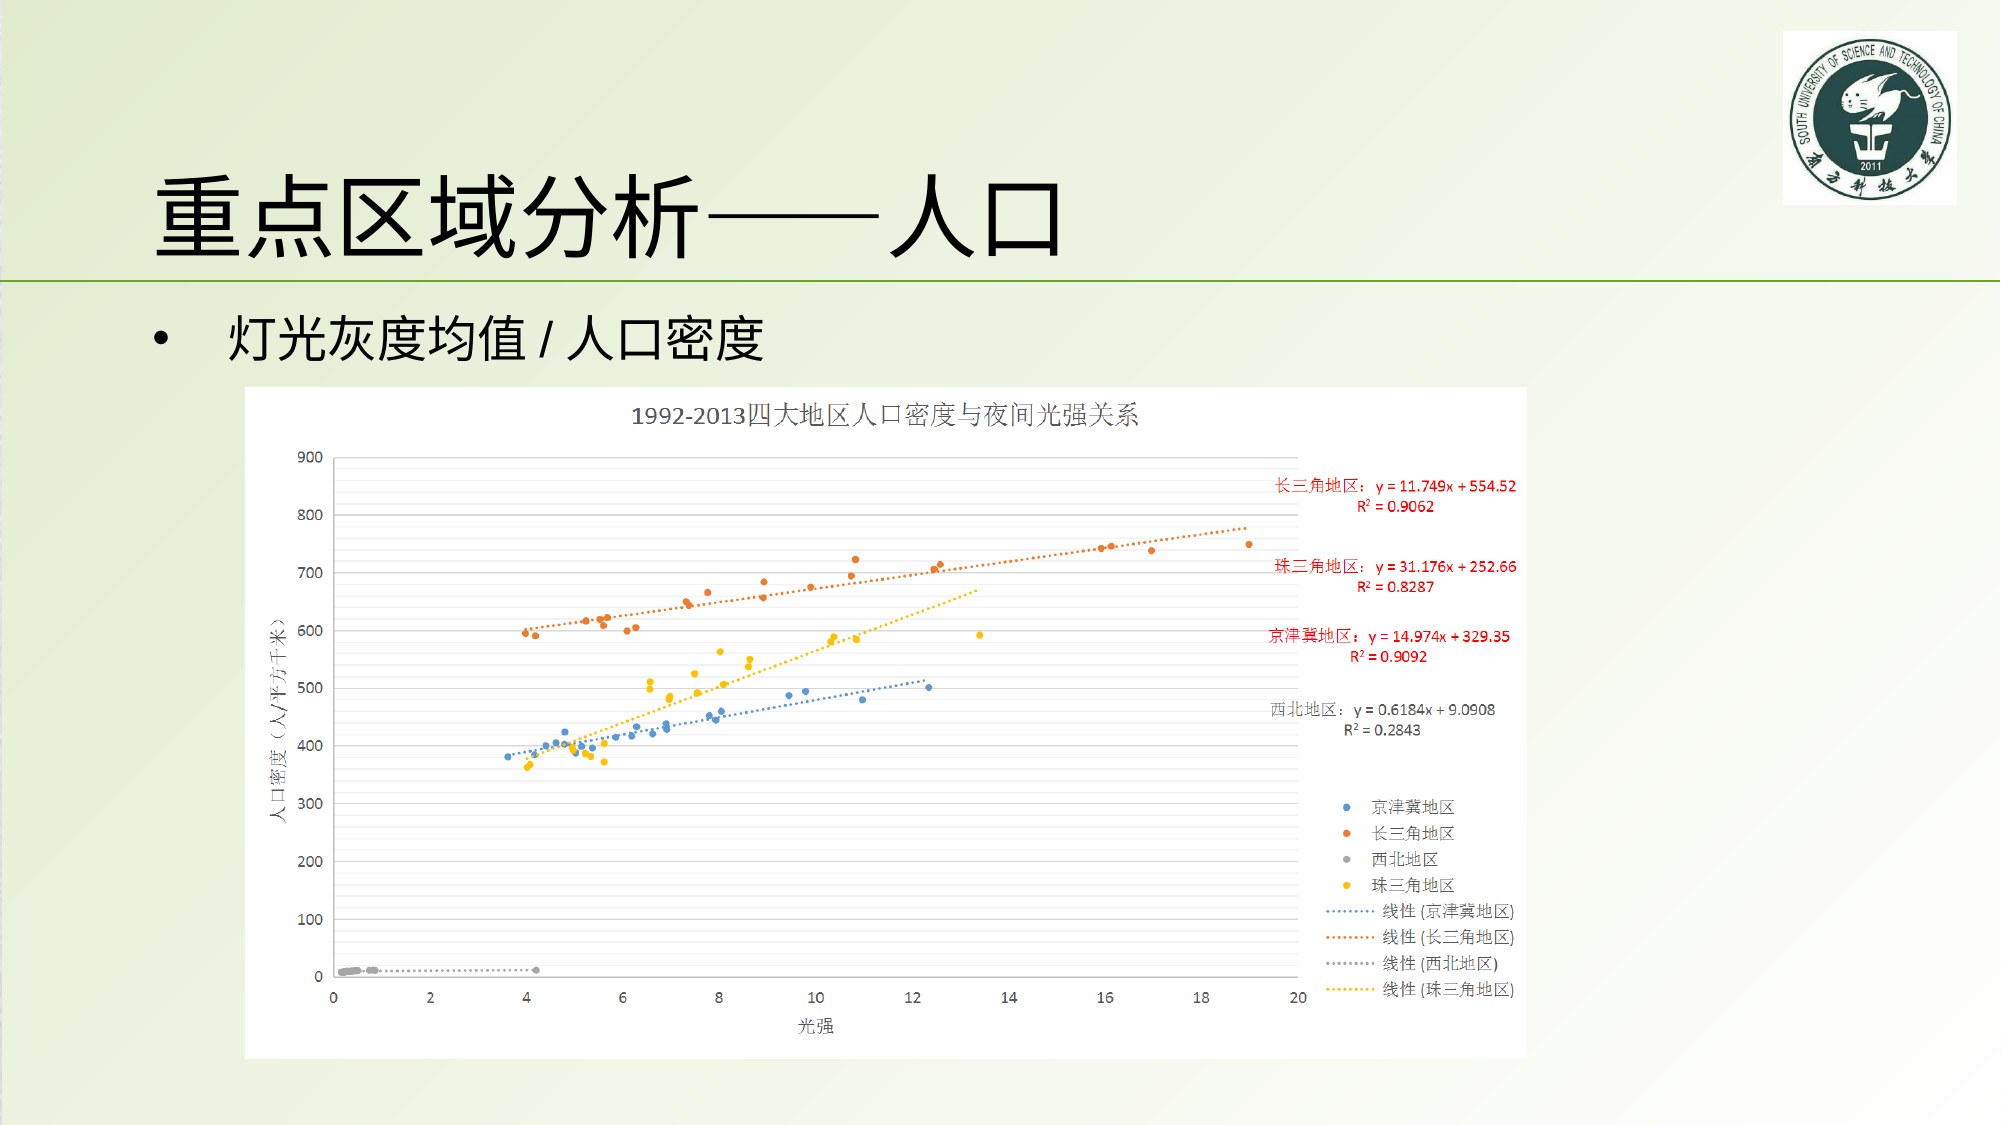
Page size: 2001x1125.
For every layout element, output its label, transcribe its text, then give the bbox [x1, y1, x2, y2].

list 灯光灰度均值/人口密度 [137, 299, 1863, 1014]
picture [1783, 31, 1957, 206]
picture [245, 386, 1527, 1059]
title 重点区域分析——人口 [137, 59, 1863, 278]
